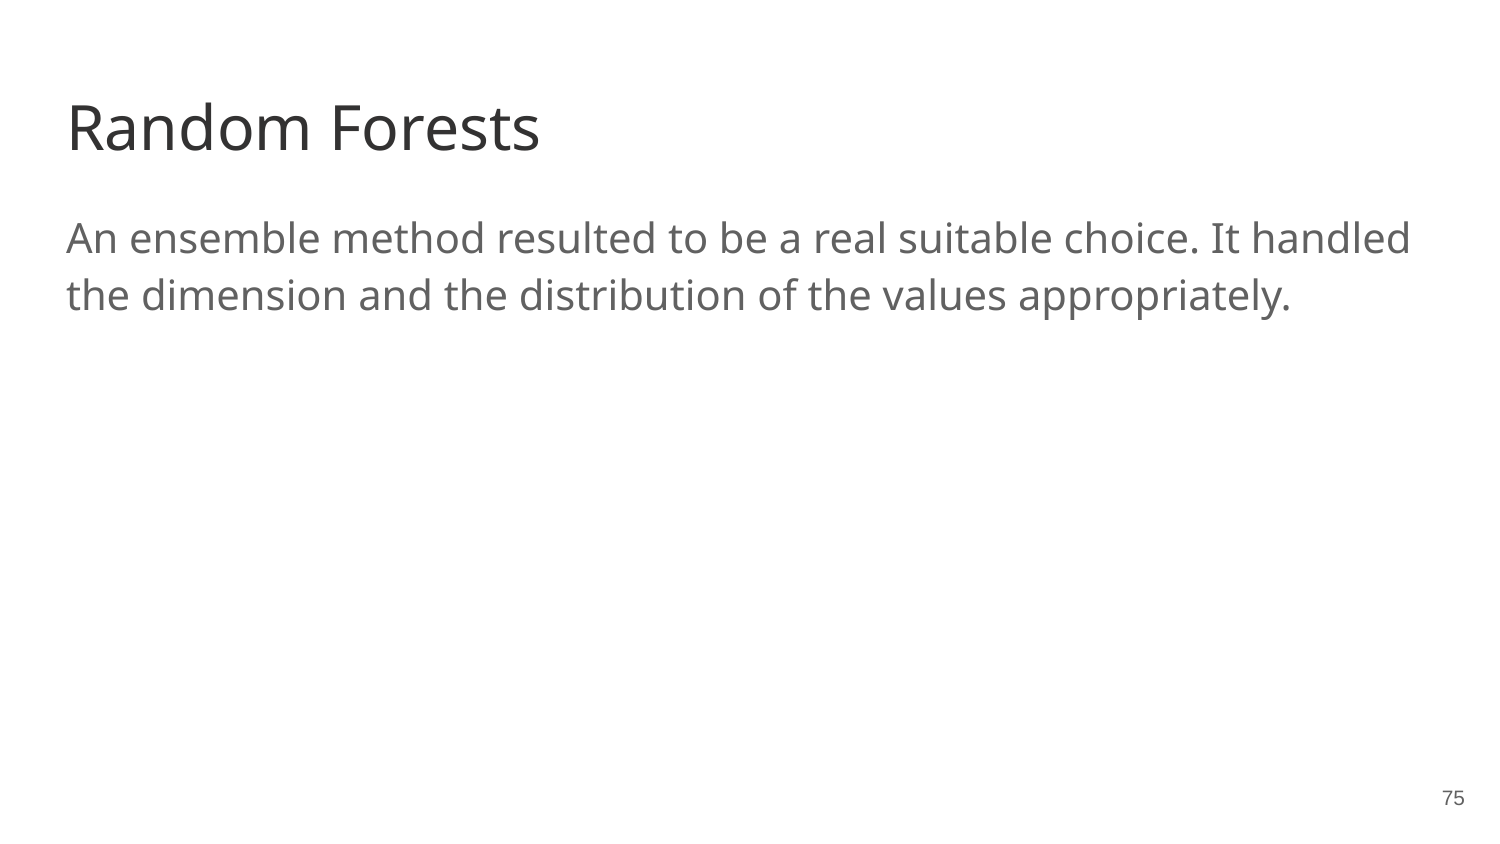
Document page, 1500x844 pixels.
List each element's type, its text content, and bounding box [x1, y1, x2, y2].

list An ensemble method resulted to be a real suitable choice. It handled the dimension and the distribution of the values appropriately. [51, 189, 1449, 750]
title Random Forests [51, 72, 1449, 167]
slide_number ‹#› [1389, 764, 1480, 830]
